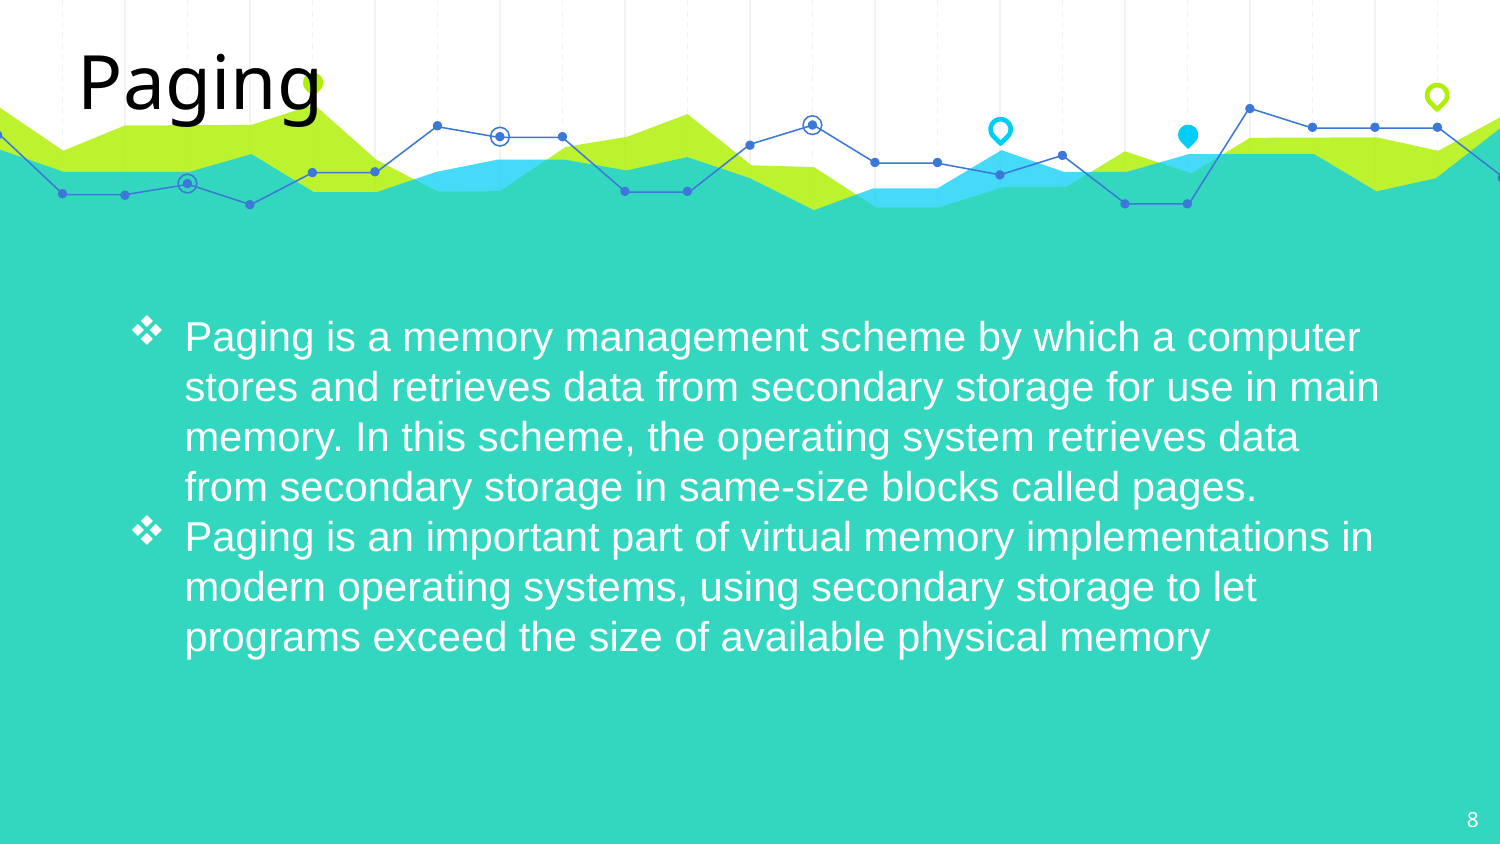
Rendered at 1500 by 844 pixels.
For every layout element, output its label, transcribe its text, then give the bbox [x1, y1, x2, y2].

slide_number 8 [1403, 791, 1494, 844]
text_box Paging [63, 27, 934, 132]
text_box Paging is a memory management scheme by which a computer stores and retrieves data from secondary storage for use in main memory. In this scheme, the operating system retrieves data from secondary storage in same-size blocks called pages. Paging is an important part of virtual memory implementations in modern operating systems, using secondary storage to let programs exceed the size of available physical memory [113, 281, 1404, 690]
